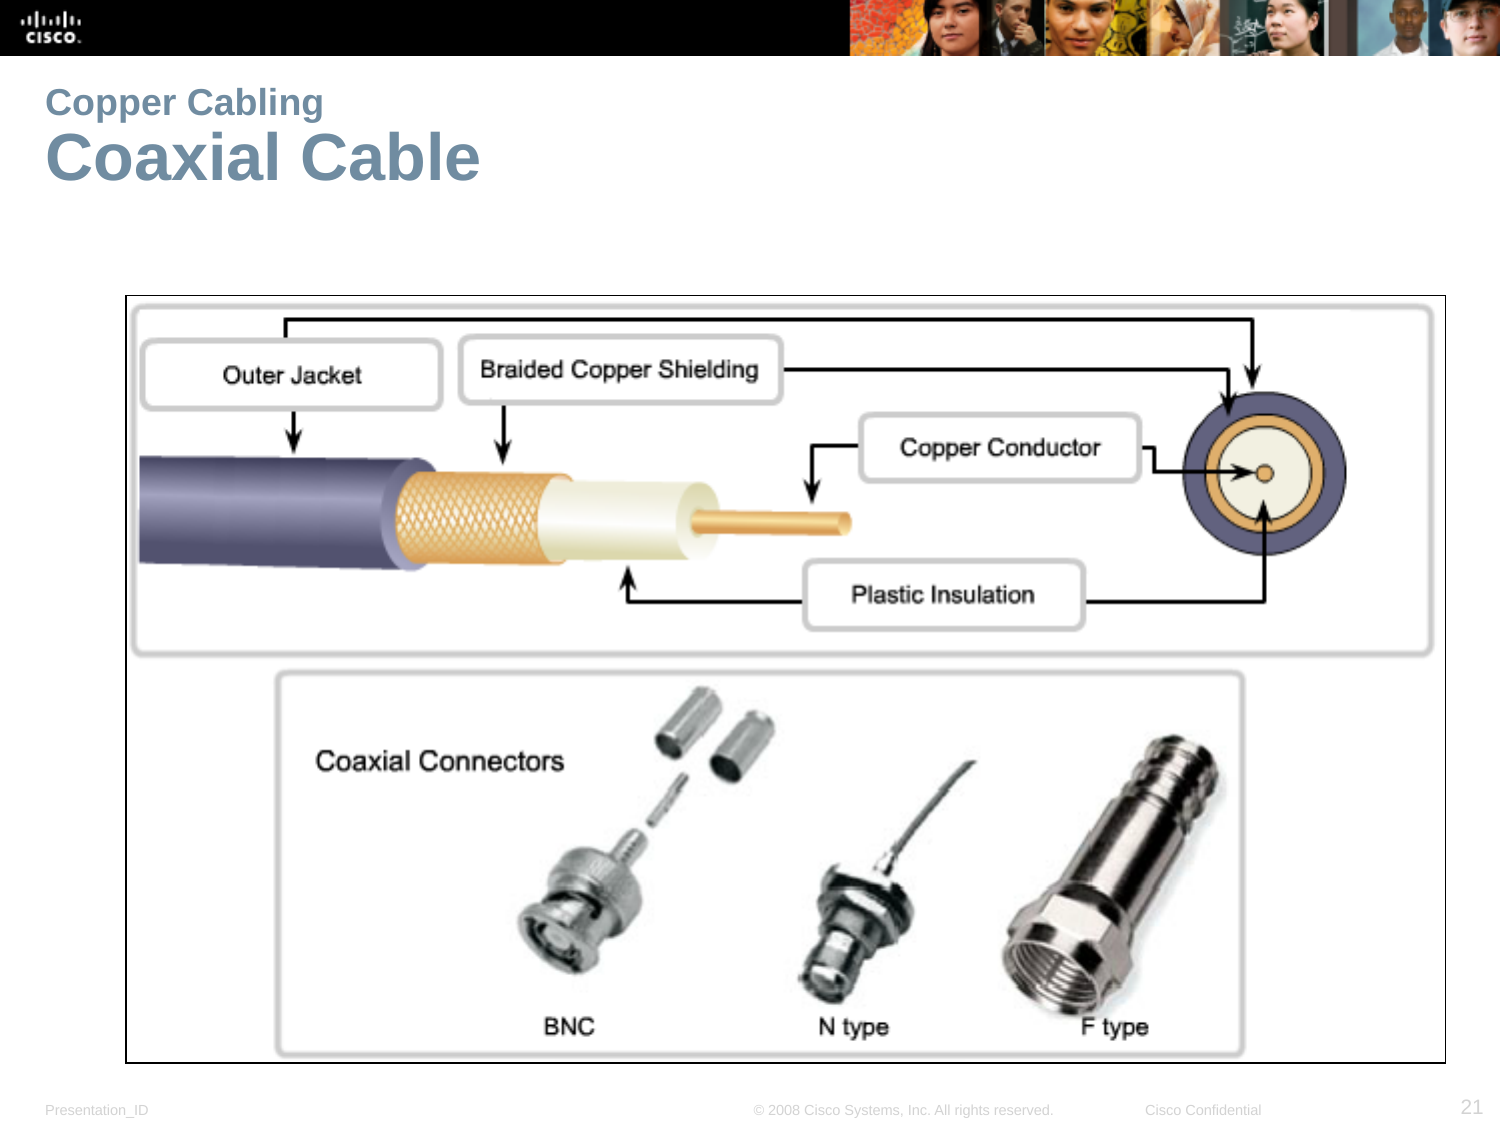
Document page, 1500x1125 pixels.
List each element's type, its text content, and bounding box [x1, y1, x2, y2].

picture [0, 0, 1500, 56]
title Copper Cabling Coaxial Cable [31, 64, 1471, 203]
picture [126, 295, 1445, 1063]
